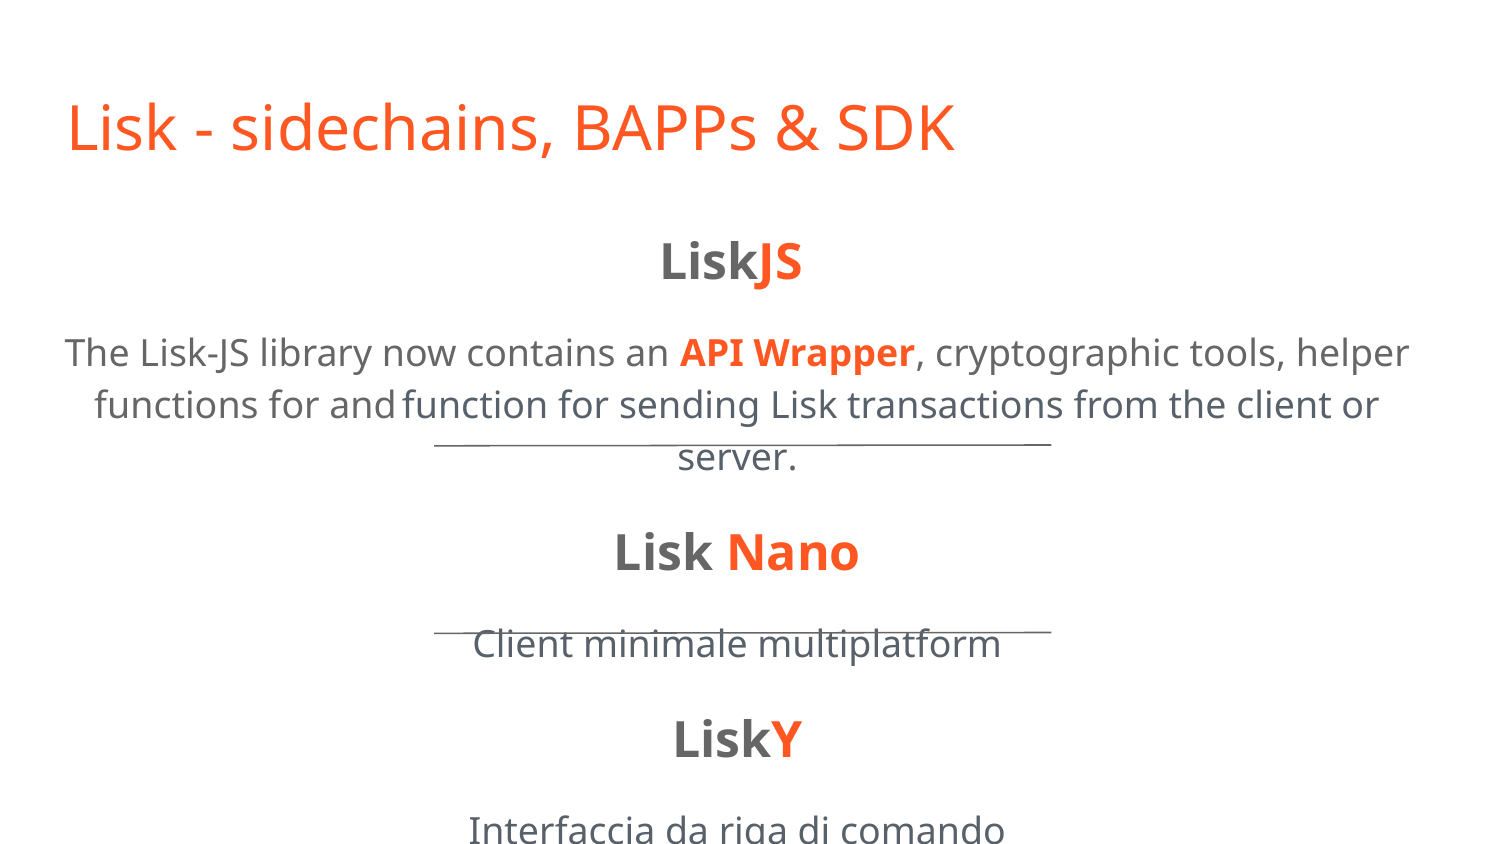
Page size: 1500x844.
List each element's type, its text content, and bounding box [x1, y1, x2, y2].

list LiskJS The Lisk-JS library now contains an API Wrapper, cryptographic tools, helper functions for and function for sending Lisk transactions from the client or server. Lisk Nano Client minimale multiplatform LiskY Interfaccia da riga di comando [38, 205, 1437, 796]
title Lisk - sidechains, BAPPs & SDK [51, 72, 1449, 167]
